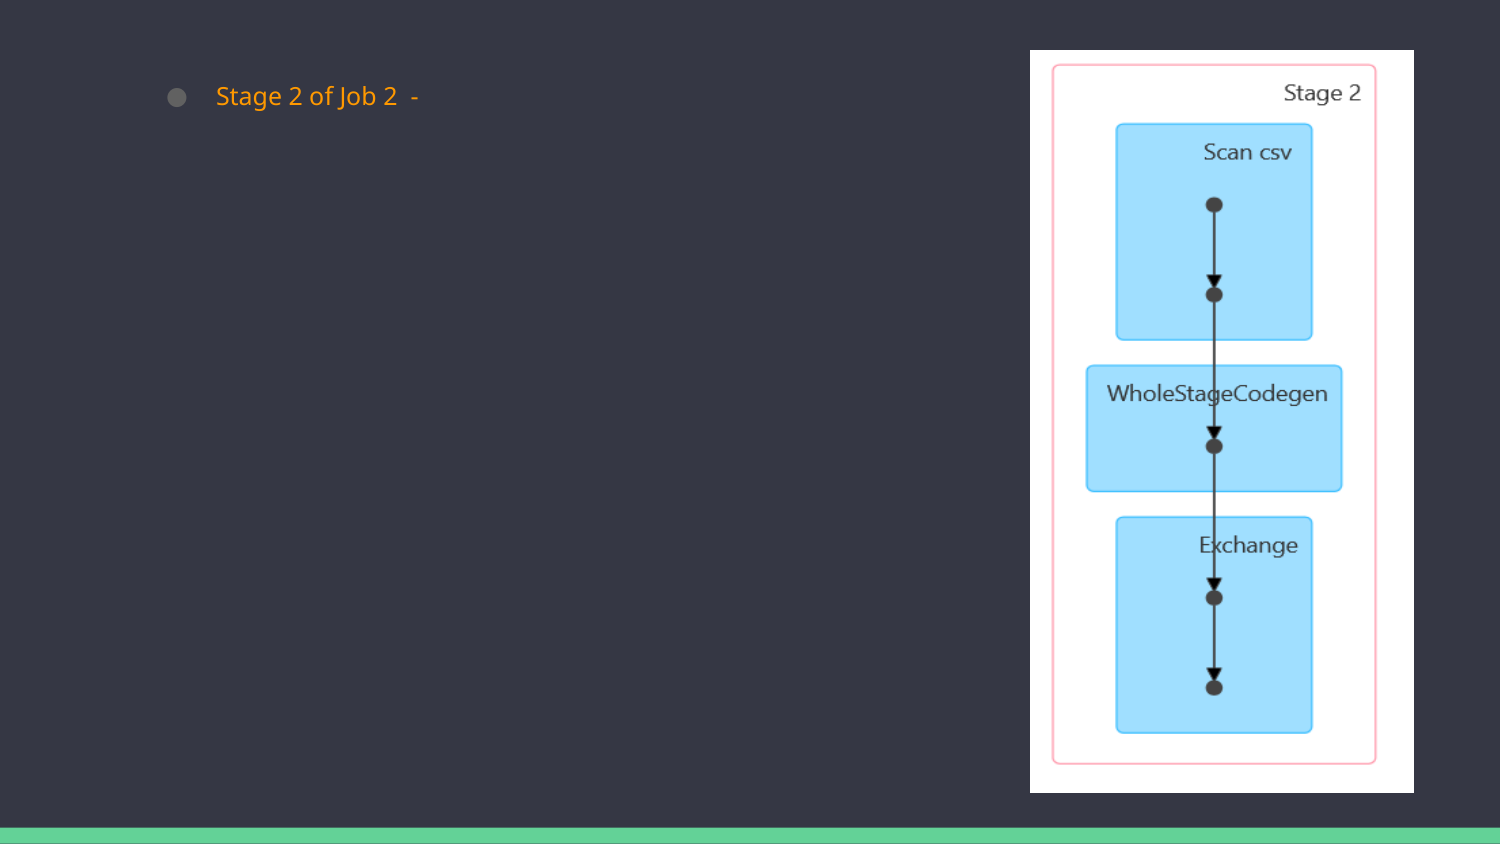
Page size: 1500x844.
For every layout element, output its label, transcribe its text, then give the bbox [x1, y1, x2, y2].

list Stage 2 of Job 2 - [51, 30, 1449, 809]
picture [1030, 50, 1414, 794]
